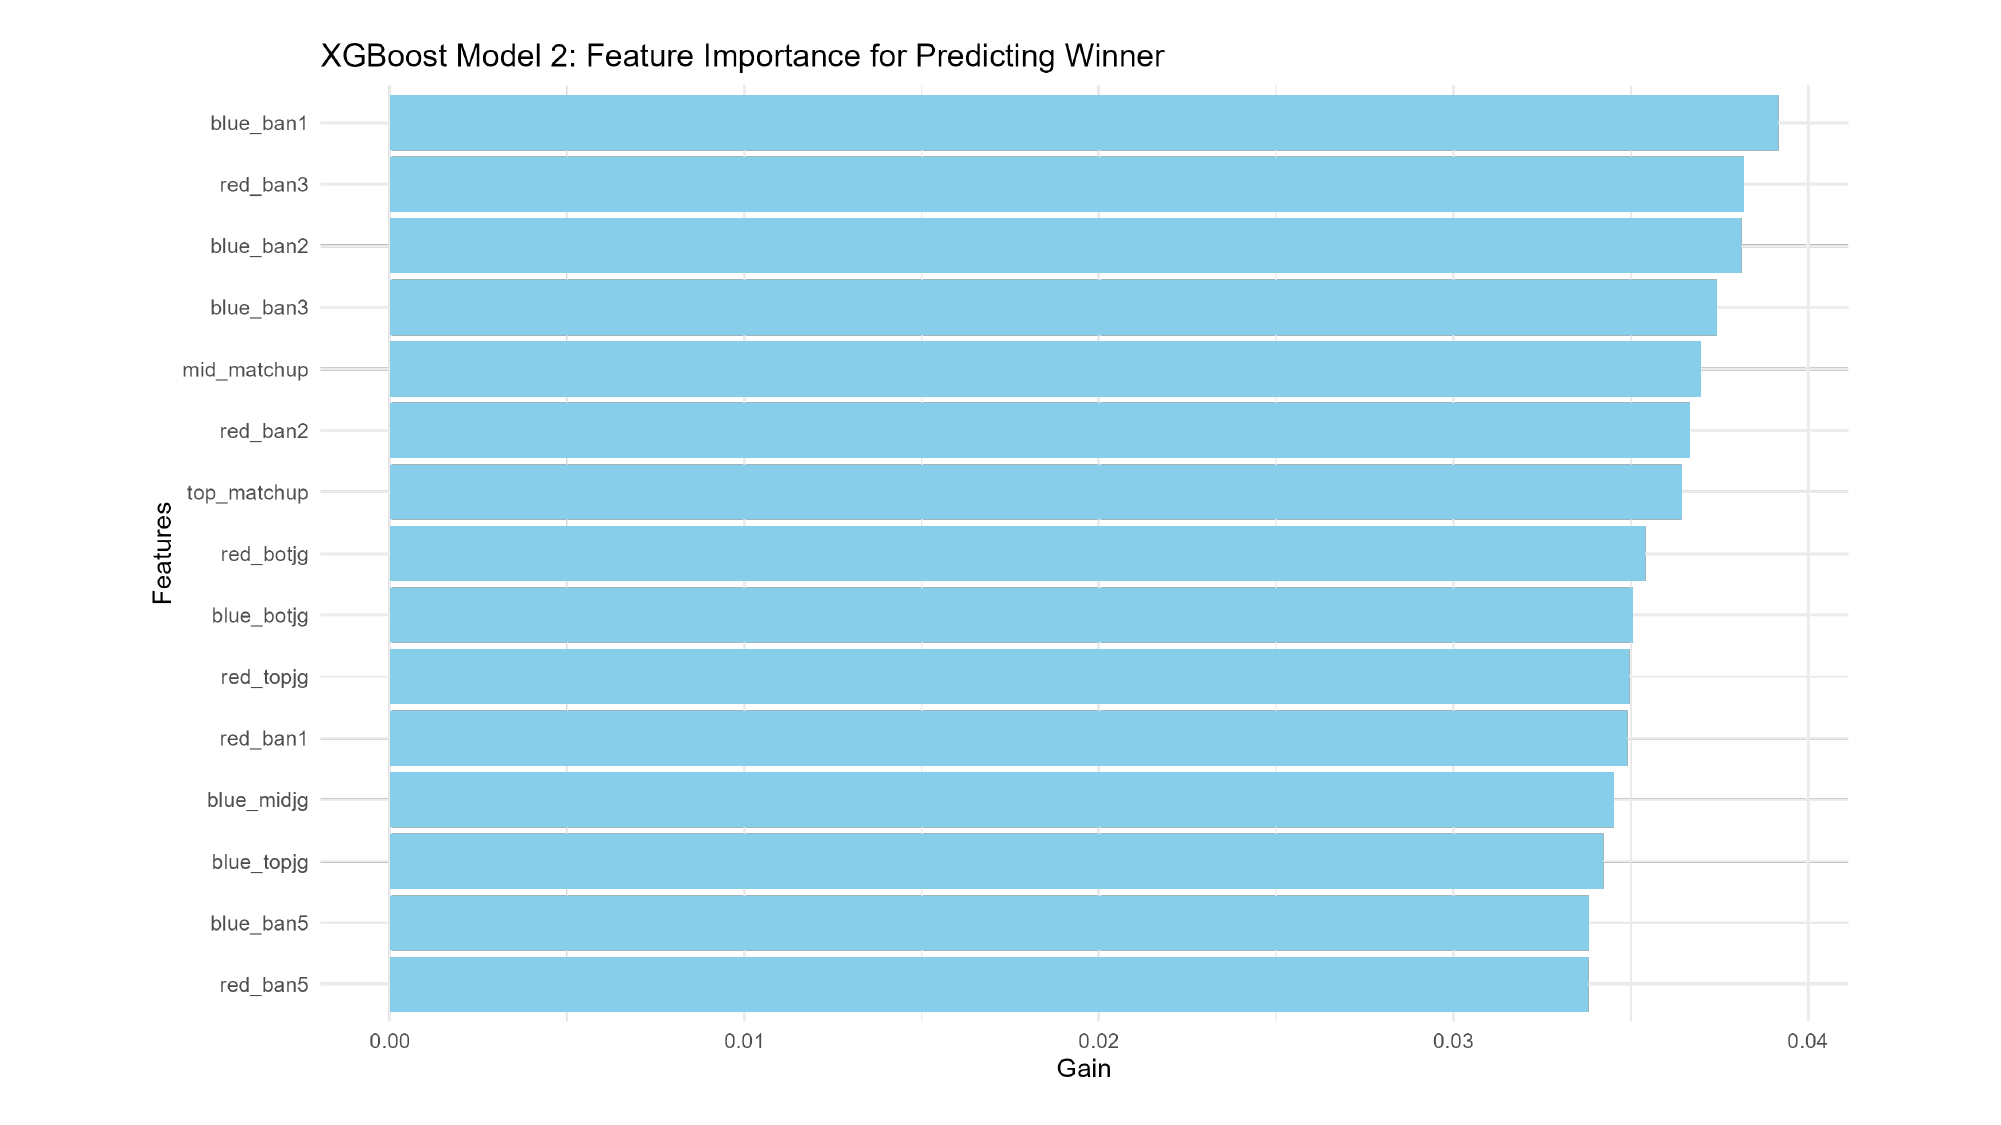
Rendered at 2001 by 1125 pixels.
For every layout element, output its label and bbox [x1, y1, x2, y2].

list [138, 29, 1862, 1096]
